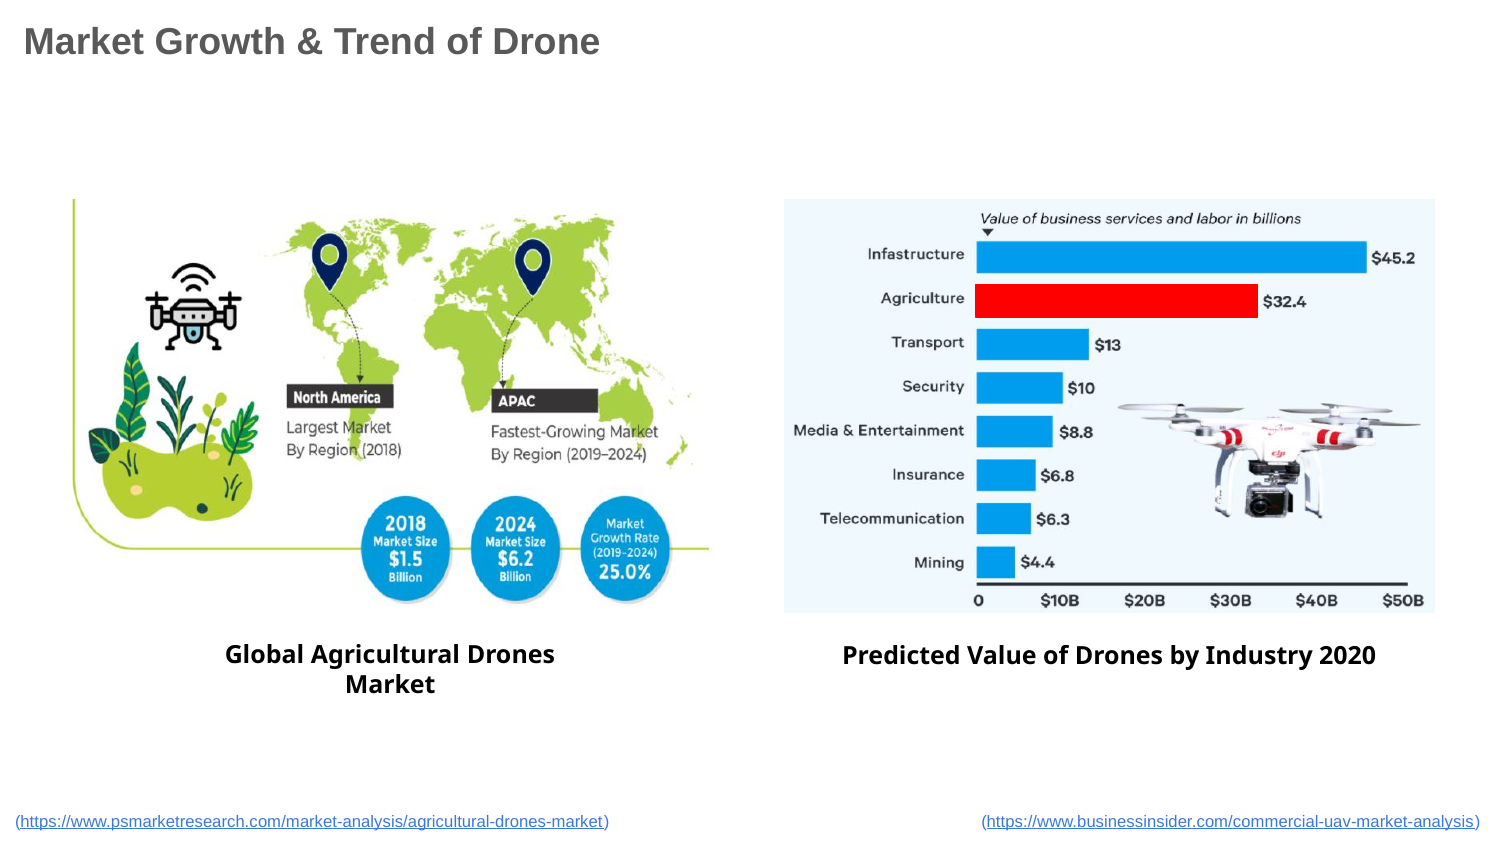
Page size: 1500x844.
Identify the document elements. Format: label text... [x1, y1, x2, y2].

text_box (https://www.businessinsider.com/commercial-uav-market-analysis) [962, 800, 1500, 841]
picture [64, 199, 716, 613]
picture [784, 199, 1436, 613]
text_box Market Growth & Trend of Drone [8, 5, 729, 76]
text_box (https://www.psmarketresearch.com/market-analysis/agricultural-drones-market) [0, 800, 651, 841]
text_box Global Agricultural Drones Market [163, 624, 617, 714]
text_box Predicted Value of Drones by Industry 2020 [746, 624, 1473, 684]
